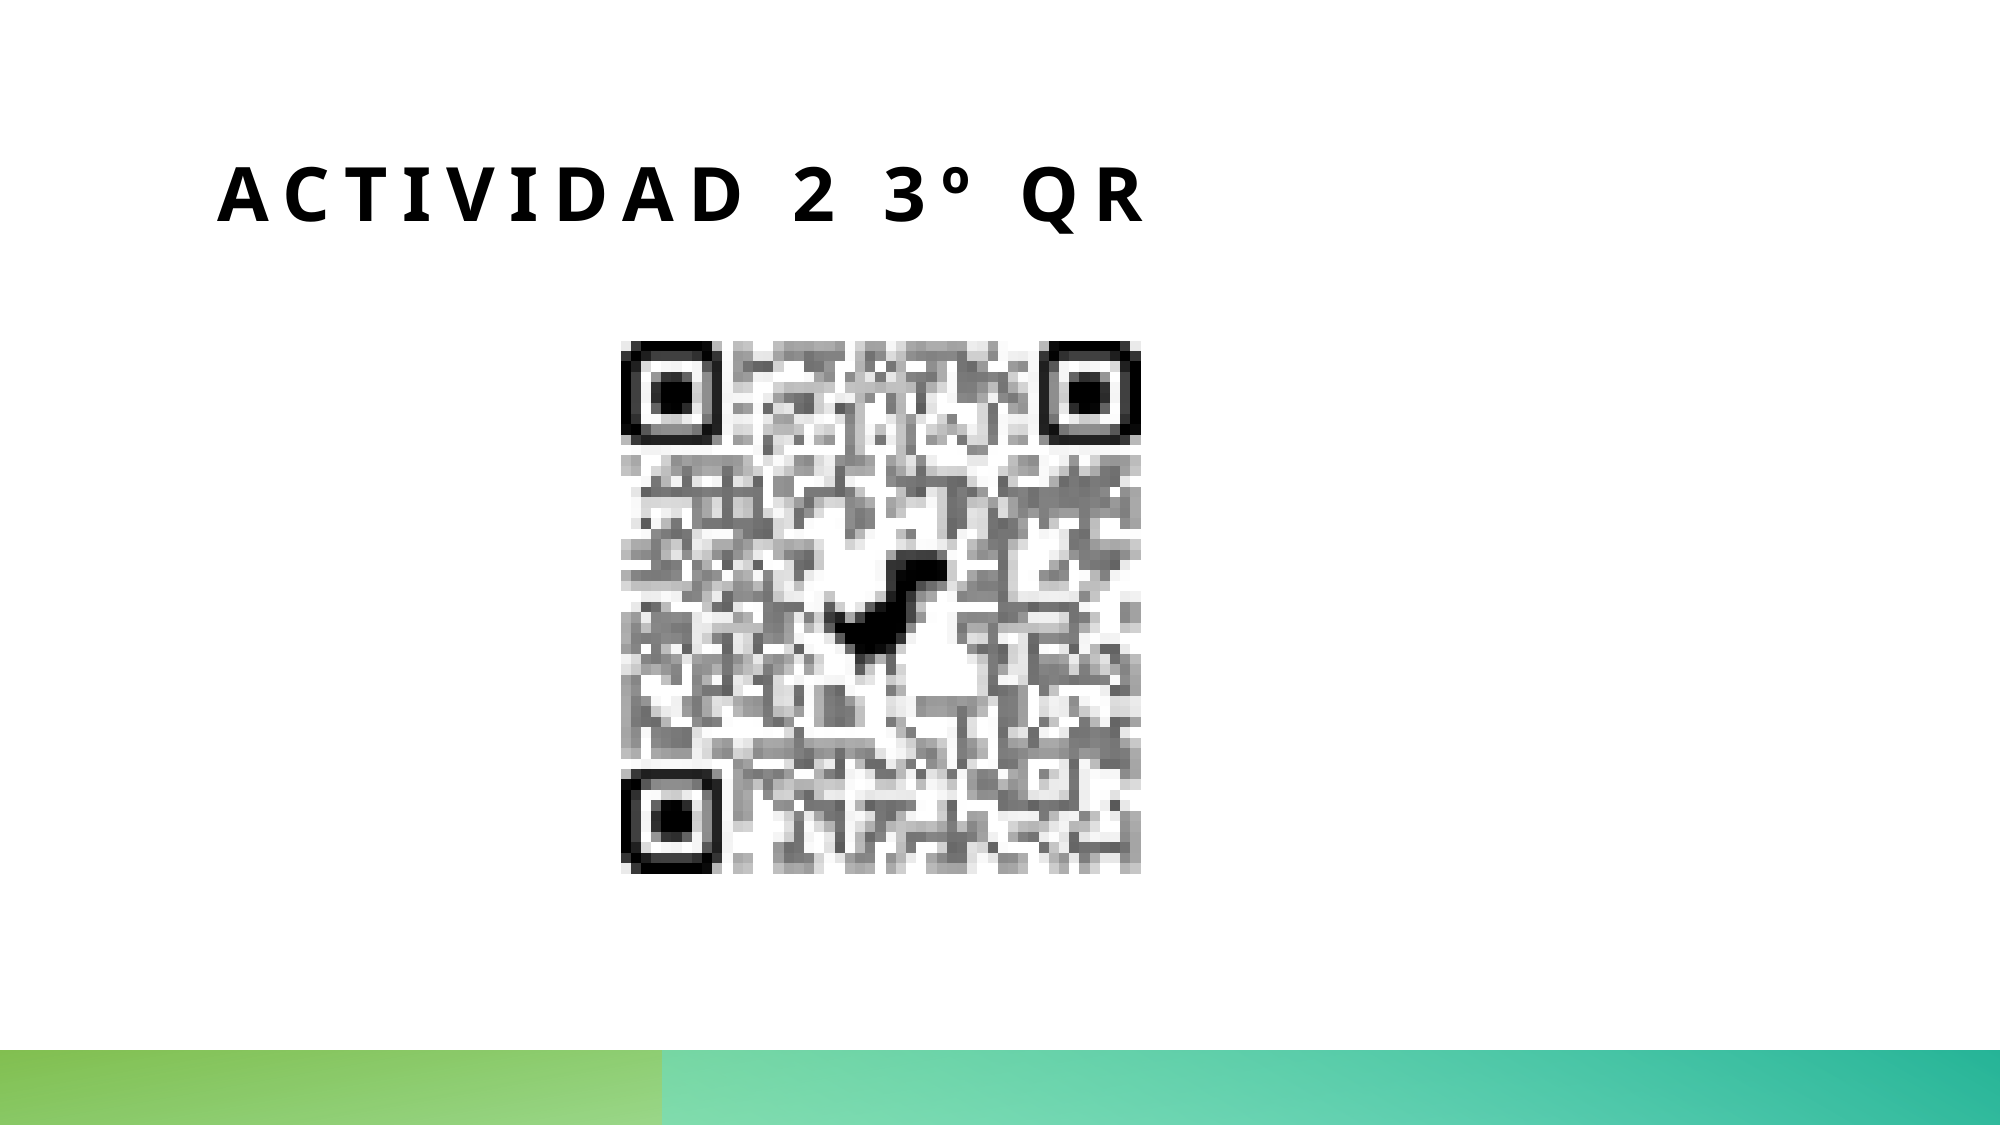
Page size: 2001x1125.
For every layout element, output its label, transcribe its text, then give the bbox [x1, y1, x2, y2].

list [621, 341, 1141, 874]
title ACTIVIDAD 2 3º QR [217, 88, 1898, 237]
